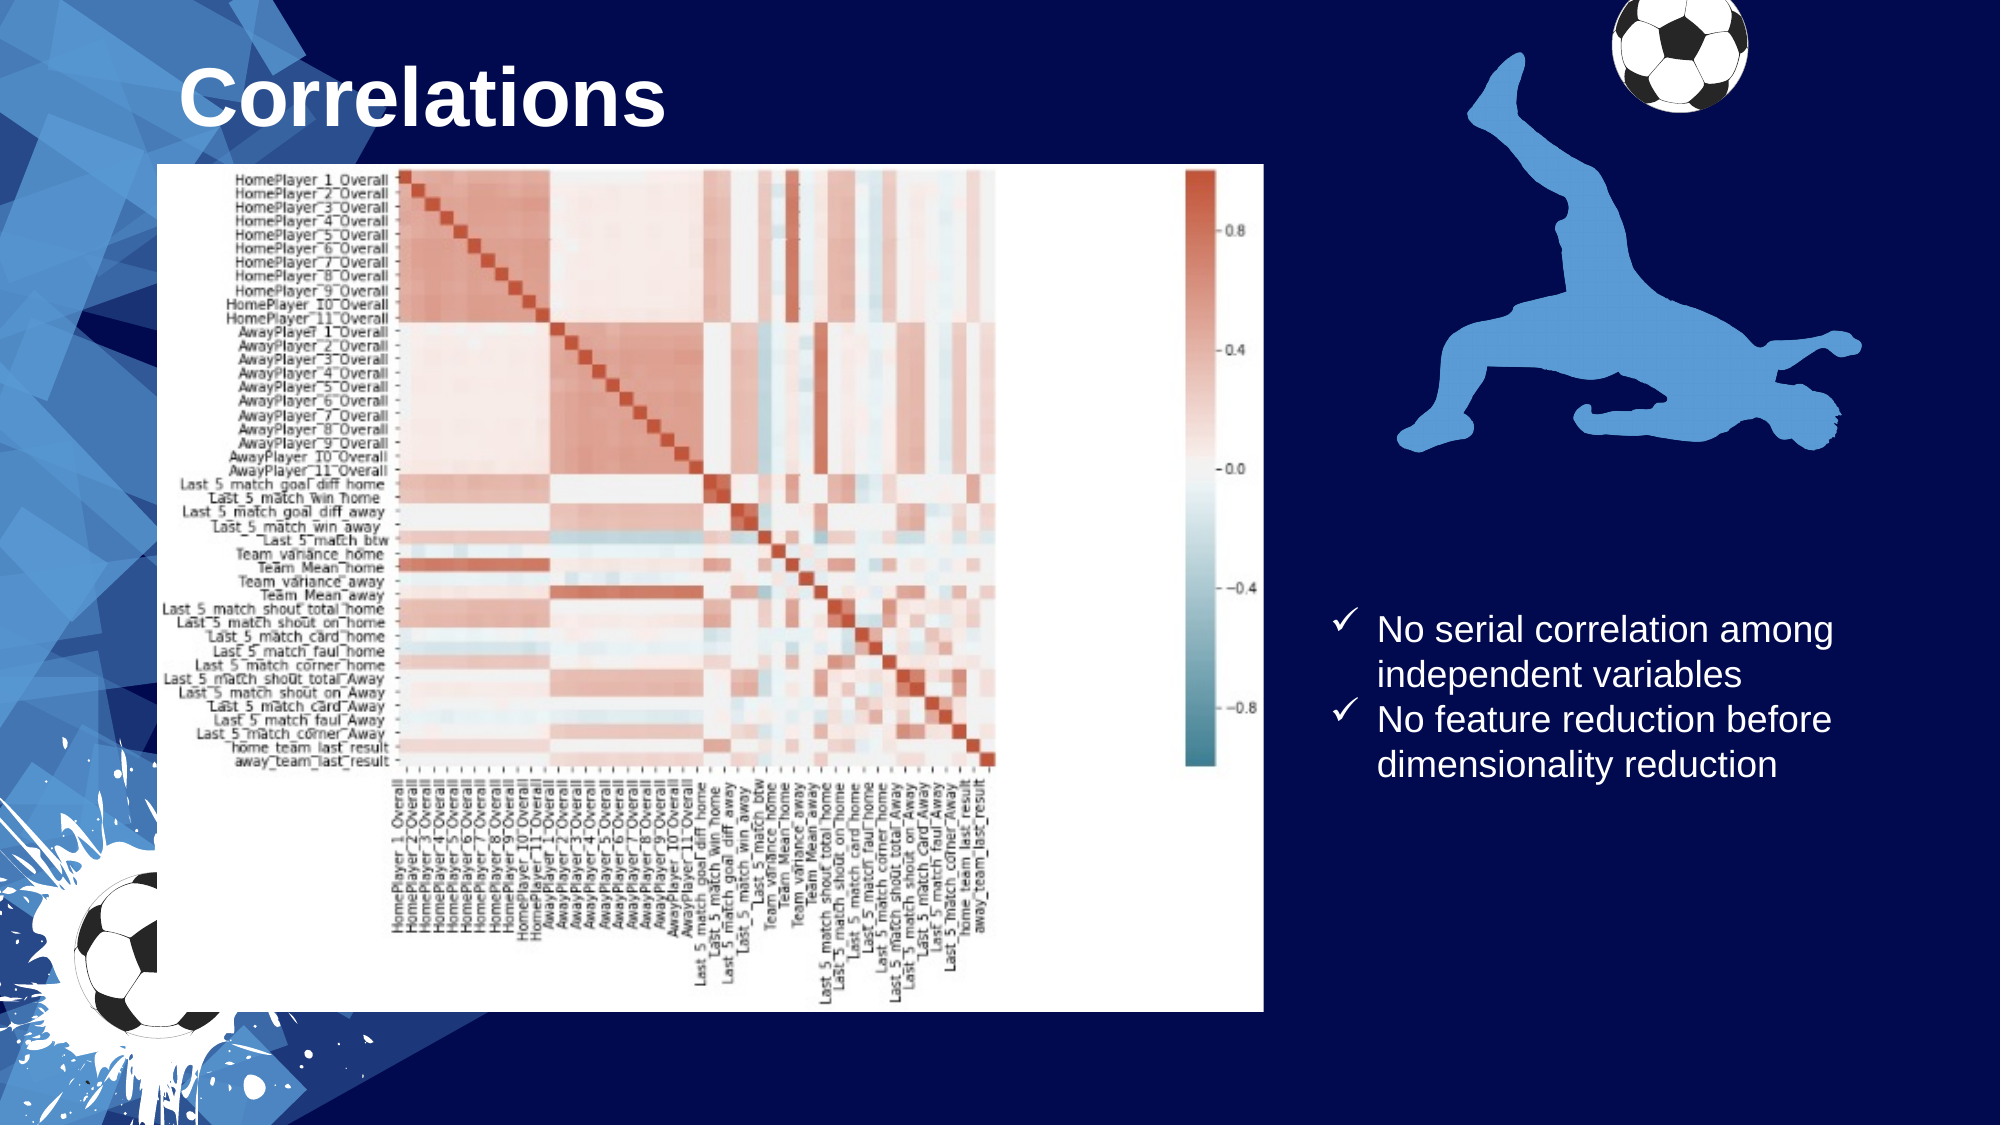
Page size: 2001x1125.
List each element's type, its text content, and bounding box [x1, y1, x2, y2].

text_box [1611, 0, 1750, 113]
text_box Correlations [0, 35, 853, 151]
picture [1290, 47, 1913, 597]
picture [157, 164, 1264, 1012]
text_box No serial correlation among independent variables No feature reduction before dimensionality reduction [1315, 597, 1940, 793]
